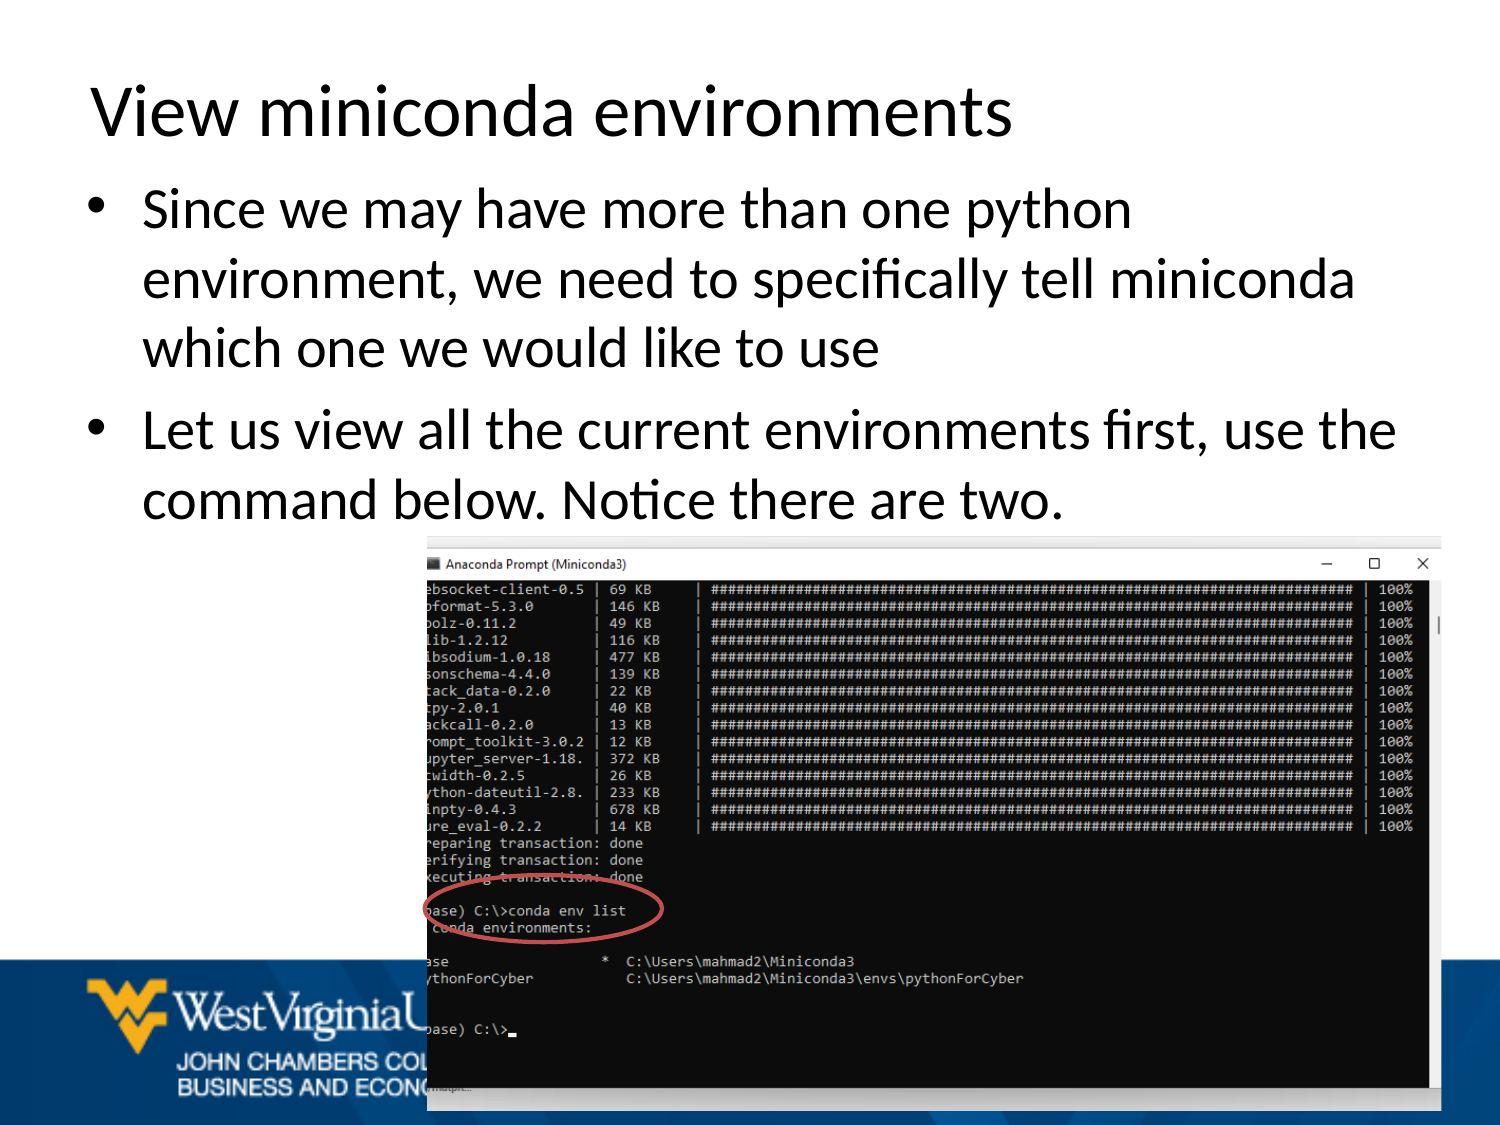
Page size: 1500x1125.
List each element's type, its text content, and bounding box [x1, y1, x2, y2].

title View miniconda environments [75, 12, 1425, 162]
list Since we may have more than one python environment, we need to specifically tell miniconda which one we would like to use Let us view all the current environments first, use the command below. Notice there are two. [70, 162, 1439, 824]
picture [0, 0, 1500, 1125]
